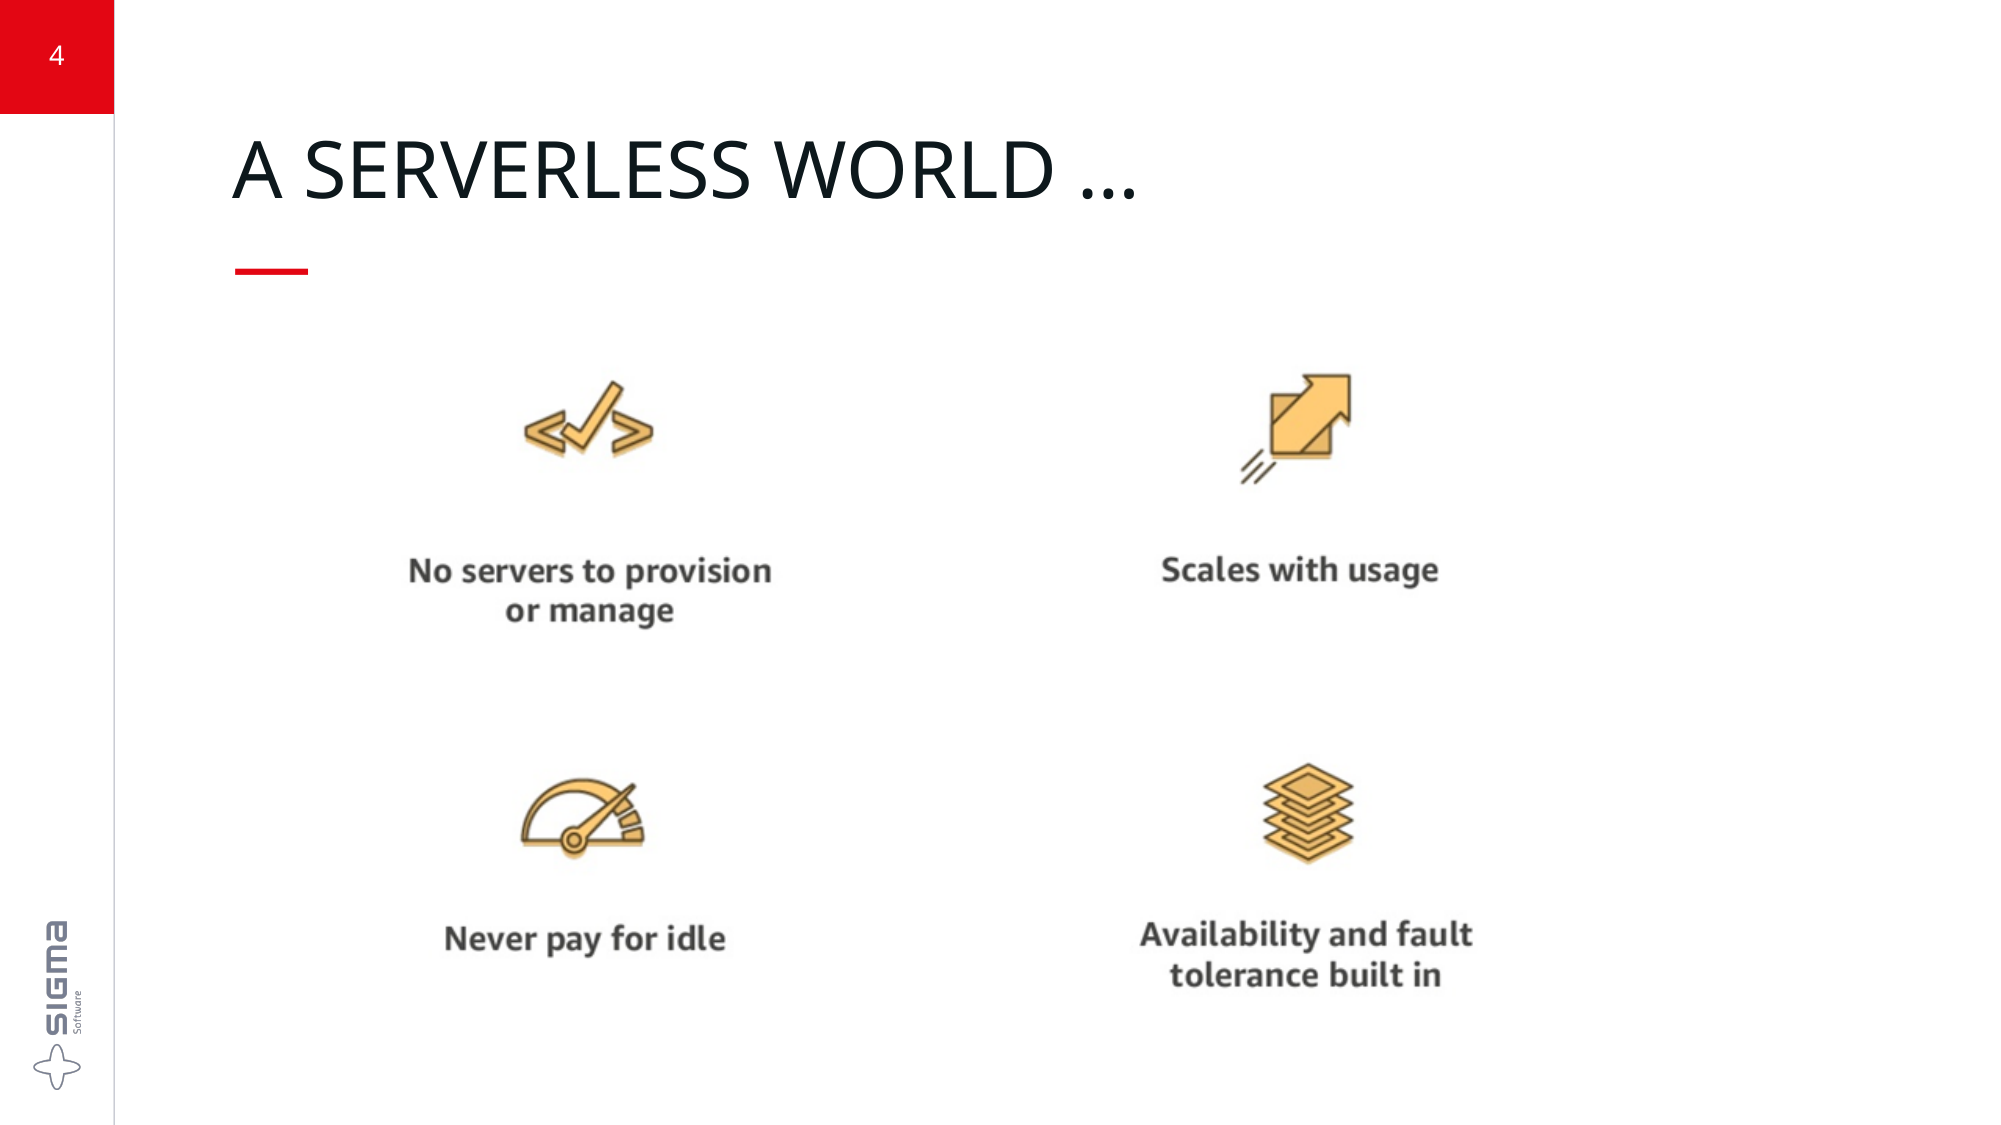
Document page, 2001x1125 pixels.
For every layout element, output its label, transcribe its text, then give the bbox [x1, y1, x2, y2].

title A SERVERLESS WORLD … — [232, 119, 1886, 312]
picture [1110, 334, 1522, 652]
picture [396, 728, 787, 1060]
picture [371, 335, 812, 650]
picture [34, 922, 81, 1090]
picture [1102, 717, 1531, 1070]
slide_number 4 [0, 0, 114, 114]
